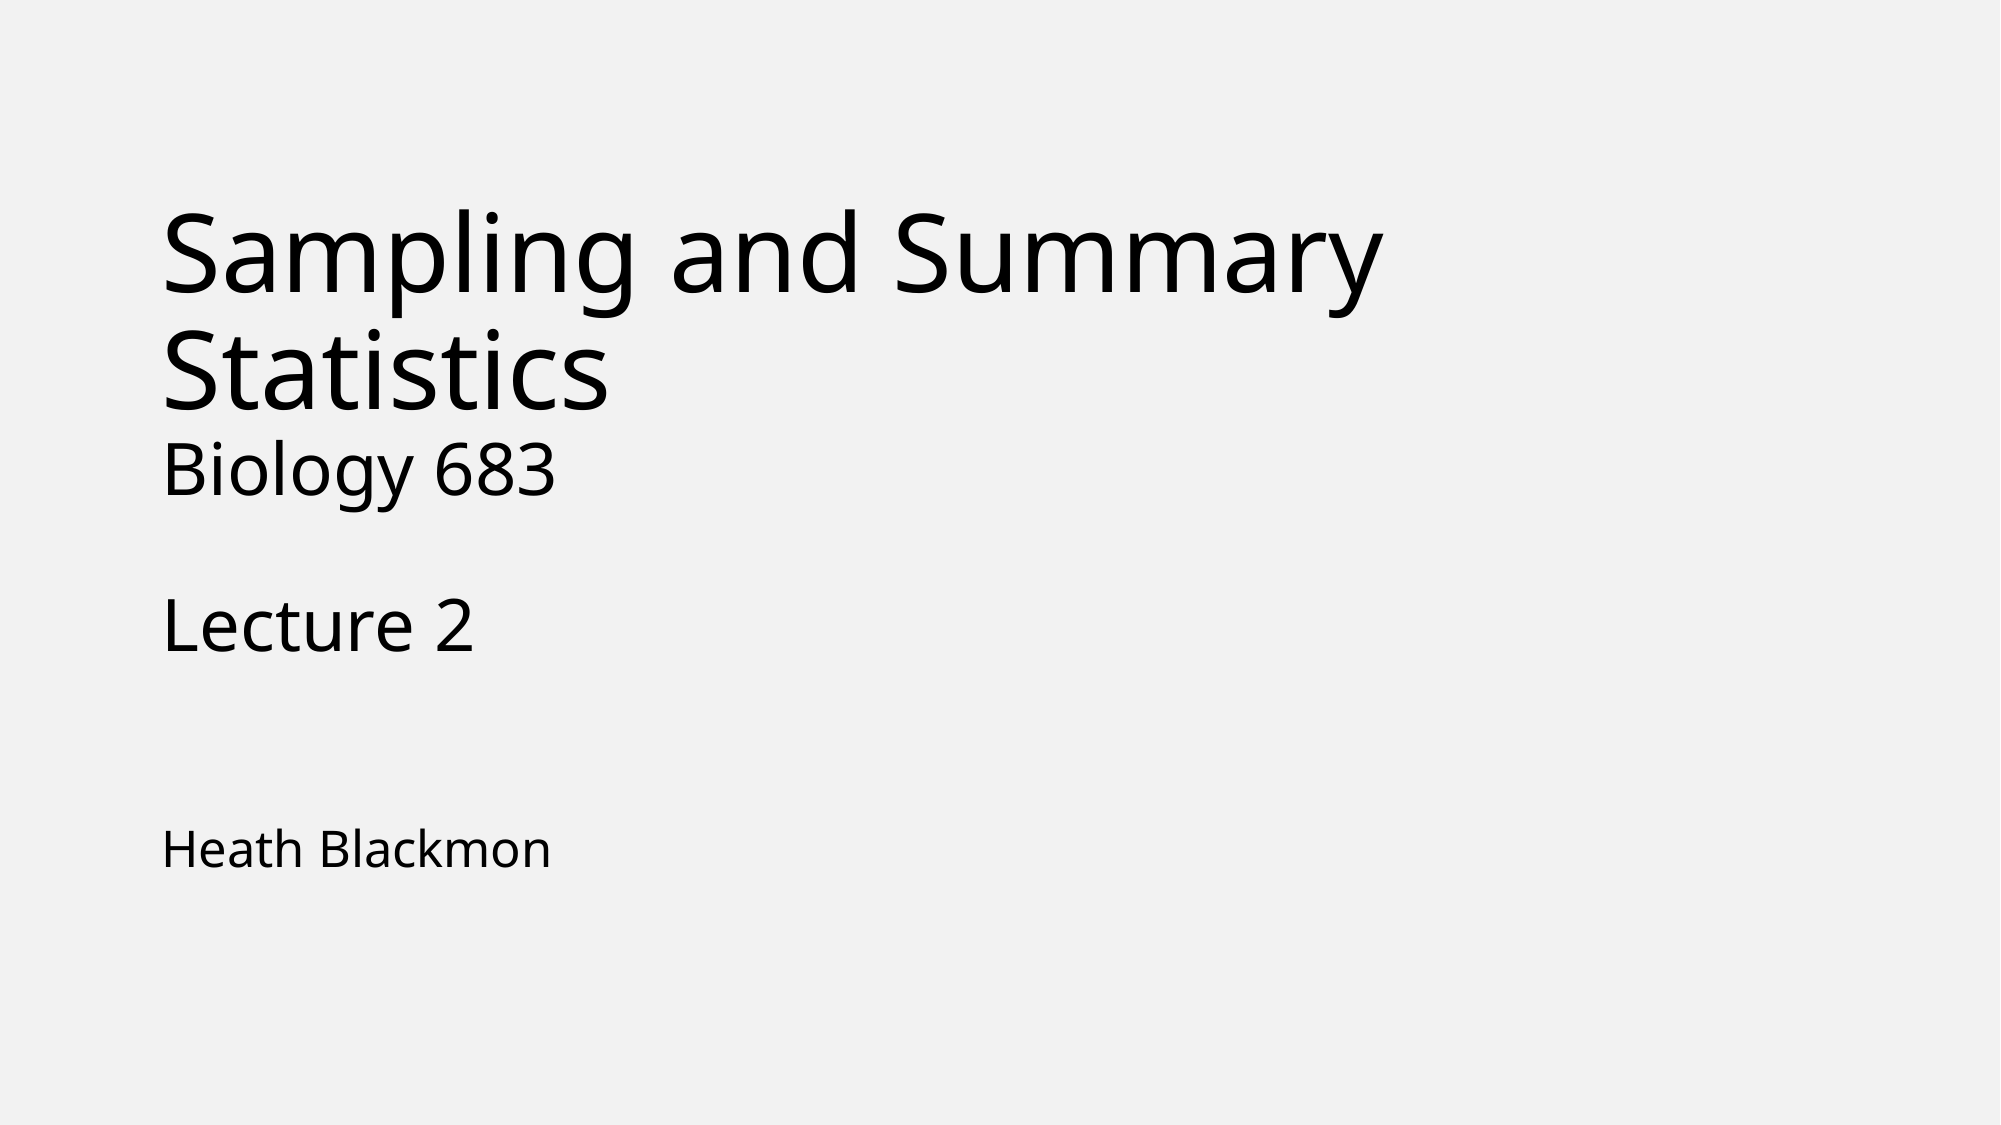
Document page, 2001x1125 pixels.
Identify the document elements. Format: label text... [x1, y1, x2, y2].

title Sampling and Summary Statistics Biology 683 Lecture 2 Heath Blackmon [146, 184, 1869, 886]
